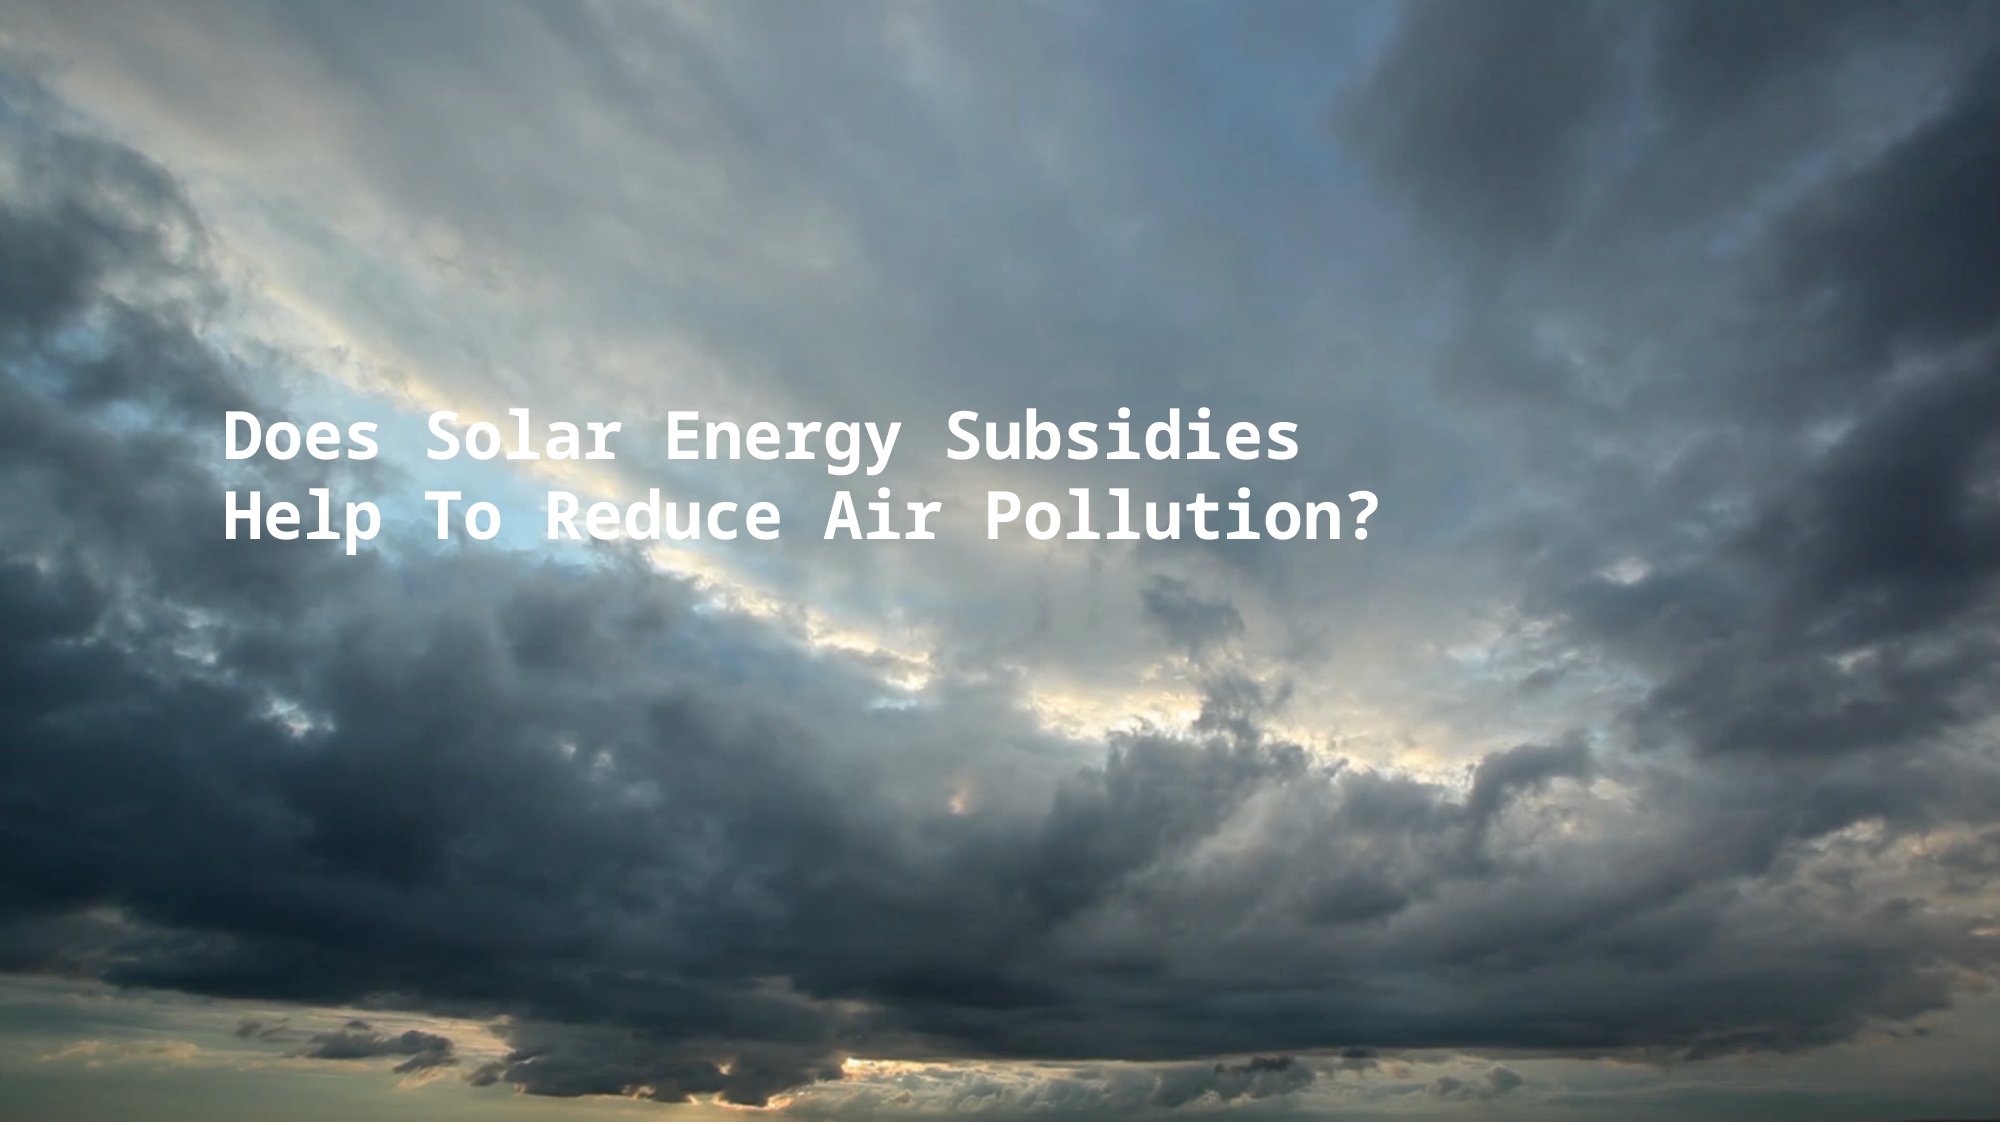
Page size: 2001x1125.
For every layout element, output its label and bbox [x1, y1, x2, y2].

text_box [0, 0, 2000, 1123]
